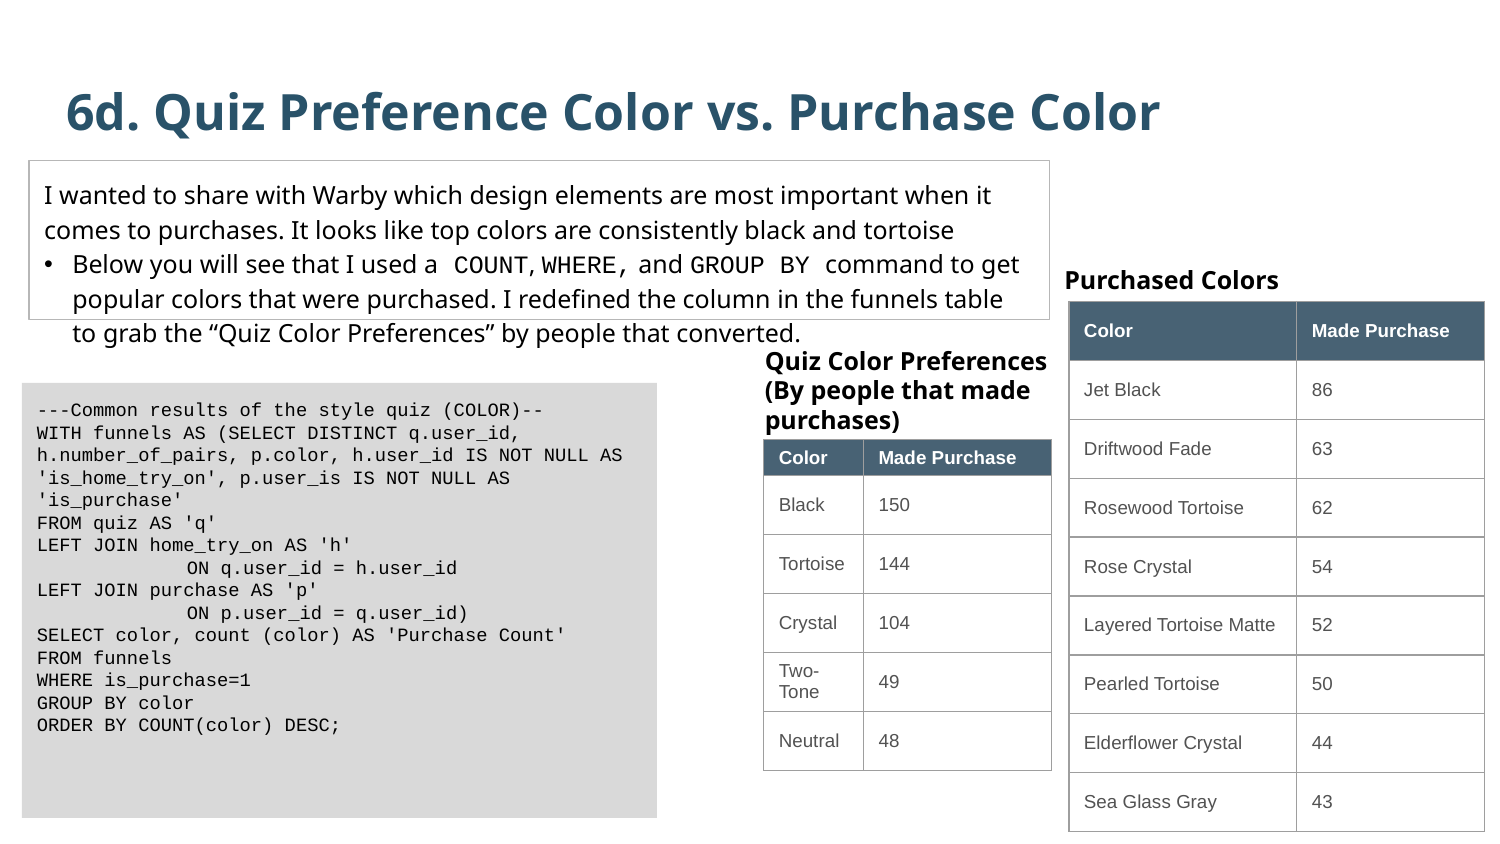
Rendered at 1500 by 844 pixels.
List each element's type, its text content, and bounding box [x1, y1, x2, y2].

table_cell Rosewood Tortoise [1070, 479, 1296, 536]
table_cell 48 [864, 712, 1051, 770]
table_cell Layered Tortoise Matte [1070, 597, 1296, 654]
table_cell Crystal [764, 594, 863, 652]
table_cell Rose Crystal [1070, 538, 1296, 595]
table_cell 52 [1297, 597, 1484, 654]
text_box I wanted to share with Warby which design elements are most important when it comes to purchases. It looks like top colors are consistently black and tortoise Below you will see that I used a COUNT, WHERE, and GROUP BY command to get popular colors that were purchased. I redefined the column in the funnels table to grab the “Quiz Color Preferences” by people that converted. [29, 160, 1050, 320]
table_cell Neutral [764, 712, 863, 770]
text_box Quiz Color Preferences (By people that made purchases) [750, 337, 1074, 443]
table_cell 54 [1297, 538, 1484, 595]
table_cell 86 [1297, 361, 1484, 419]
text_box ---Common results of the style quiz (COLOR)-- WITH funnels AS (SELECT DISTINCT q.user_id, h.number_of_pairs, p.color, h.user_id IS NOT NULL AS 'is_home_try_on', p.user_is IS NOT NULL AS 'is_purchase' FROM quiz AS 'q' LEFT JOIN home_try_on AS 'h' ON q.user_id = h.user_id LEFT JOIN purchase AS 'p' ON p.user_id = q.user_id) SELECT color, count (color) AS 'Purchase Count' FROM funnels WHERE is_purchase=1 GROUP BY color ORDER BY COUNT(color) DESC; [21, 382, 657, 818]
table_cell 43 [1297, 773, 1484, 831]
table_cell 44 [1297, 714, 1484, 772]
text_box 6d. Quiz Preference Color vs. Purchase Color [51, 18, 1449, 156]
table_cell Sea Glass Gray [1070, 773, 1296, 831]
table_cell Driftwood Fade [1070, 420, 1296, 478]
table_cell 104 [864, 594, 1051, 652]
table_header Color [764, 443, 863, 475]
table_cell 49 [864, 653, 1051, 711]
text_box Purchased Colors [1049, 257, 1373, 302]
table_cell 50 [1297, 656, 1484, 713]
table_header Made Purchase [1297, 302, 1484, 360]
table_cell Tortoise [764, 535, 863, 593]
table_cell 63 [1297, 420, 1484, 478]
table_cell 150 [864, 476, 1051, 534]
table_cell 144 [864, 535, 1051, 593]
table_cell Pearled Tortoise [1070, 656, 1296, 713]
table_header Color [1070, 302, 1296, 360]
table_cell Jet Black [1074, 361, 1296, 419]
table_cell Black [764, 476, 863, 534]
table_header Made Purchase [864, 443, 1051, 475]
table_cell Two-Tone [764, 653, 863, 711]
table_cell 62 [1297, 479, 1484, 536]
table_cell Elderflower Crystal [1070, 714, 1296, 772]
